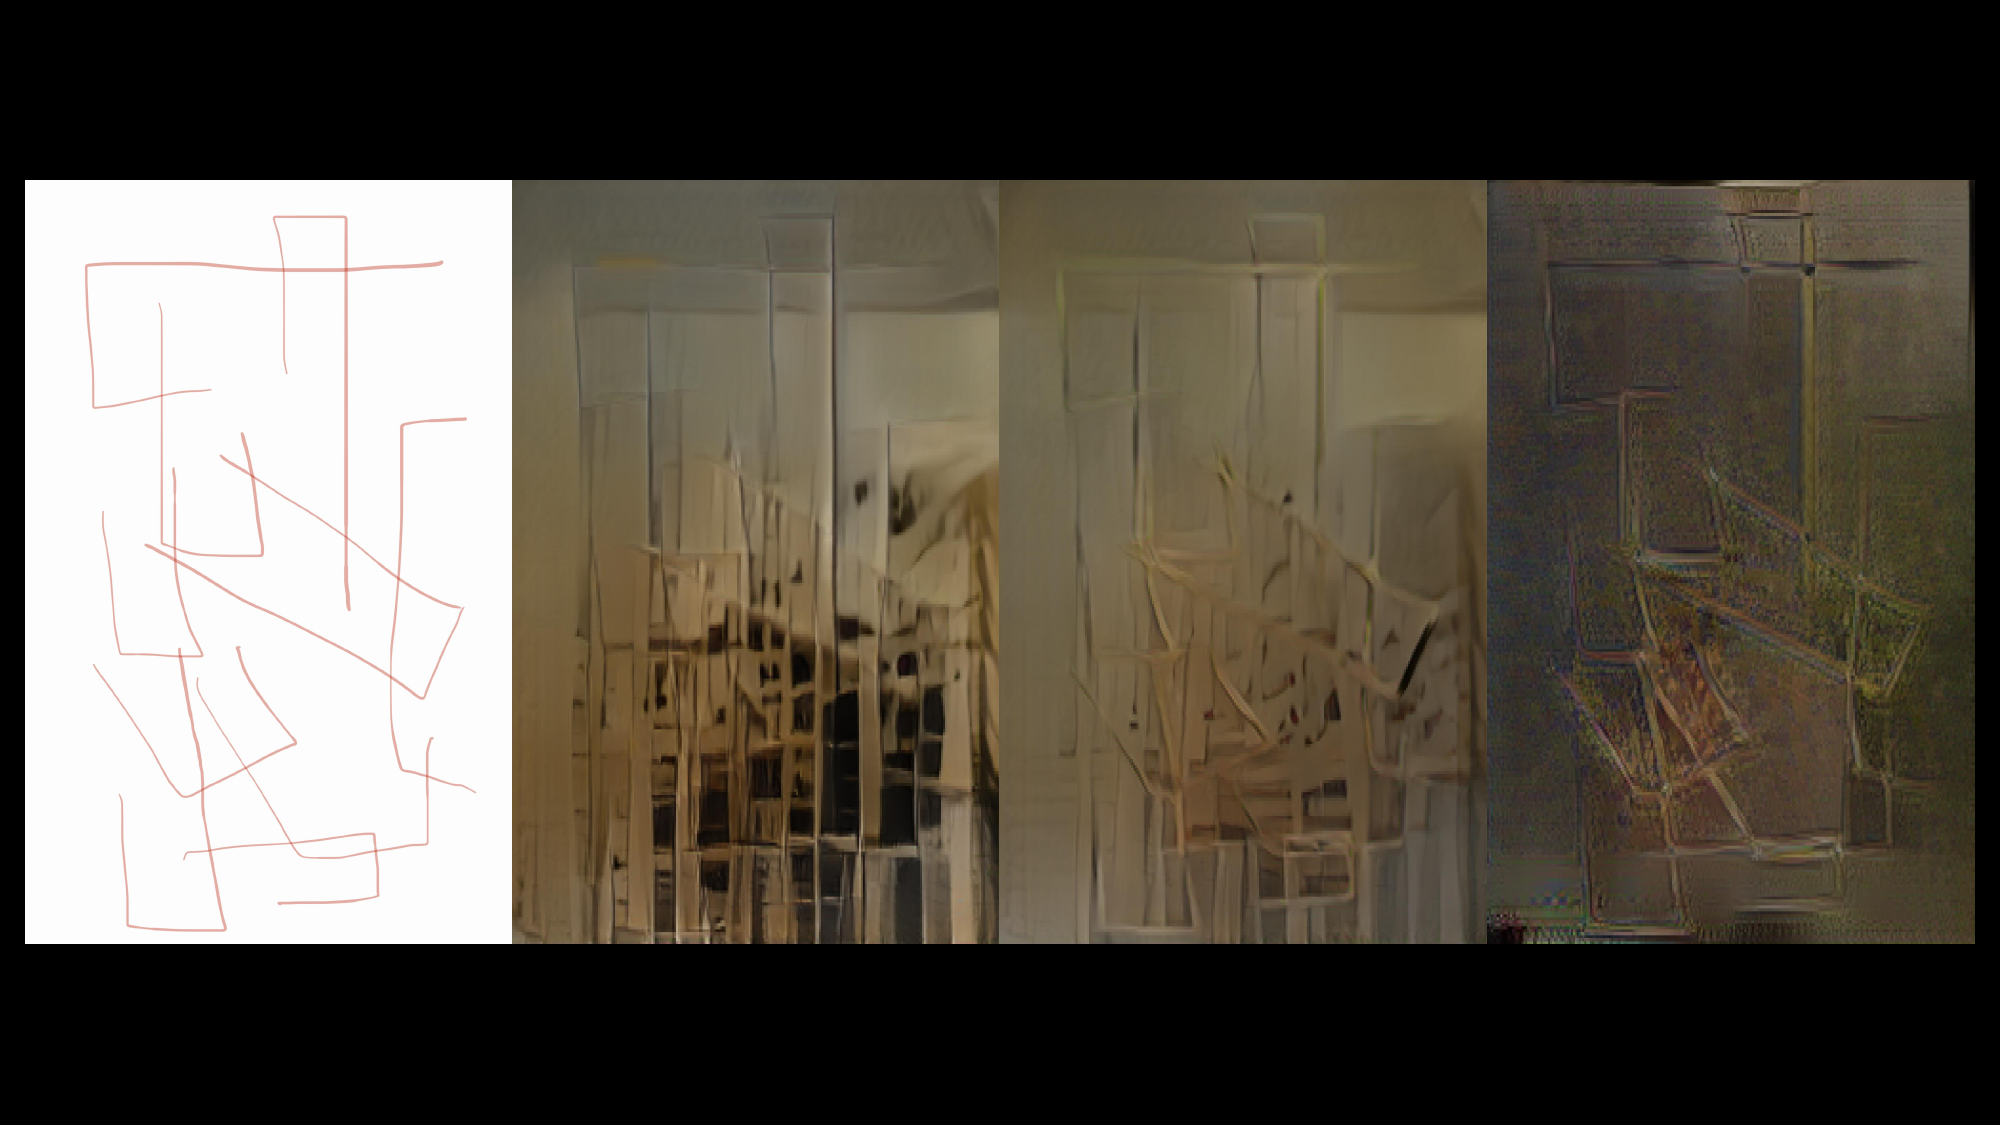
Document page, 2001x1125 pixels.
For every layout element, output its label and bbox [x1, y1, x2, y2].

picture [999, 180, 1975, 945]
picture [25, 180, 512, 945]
list [512, 180, 999, 945]
